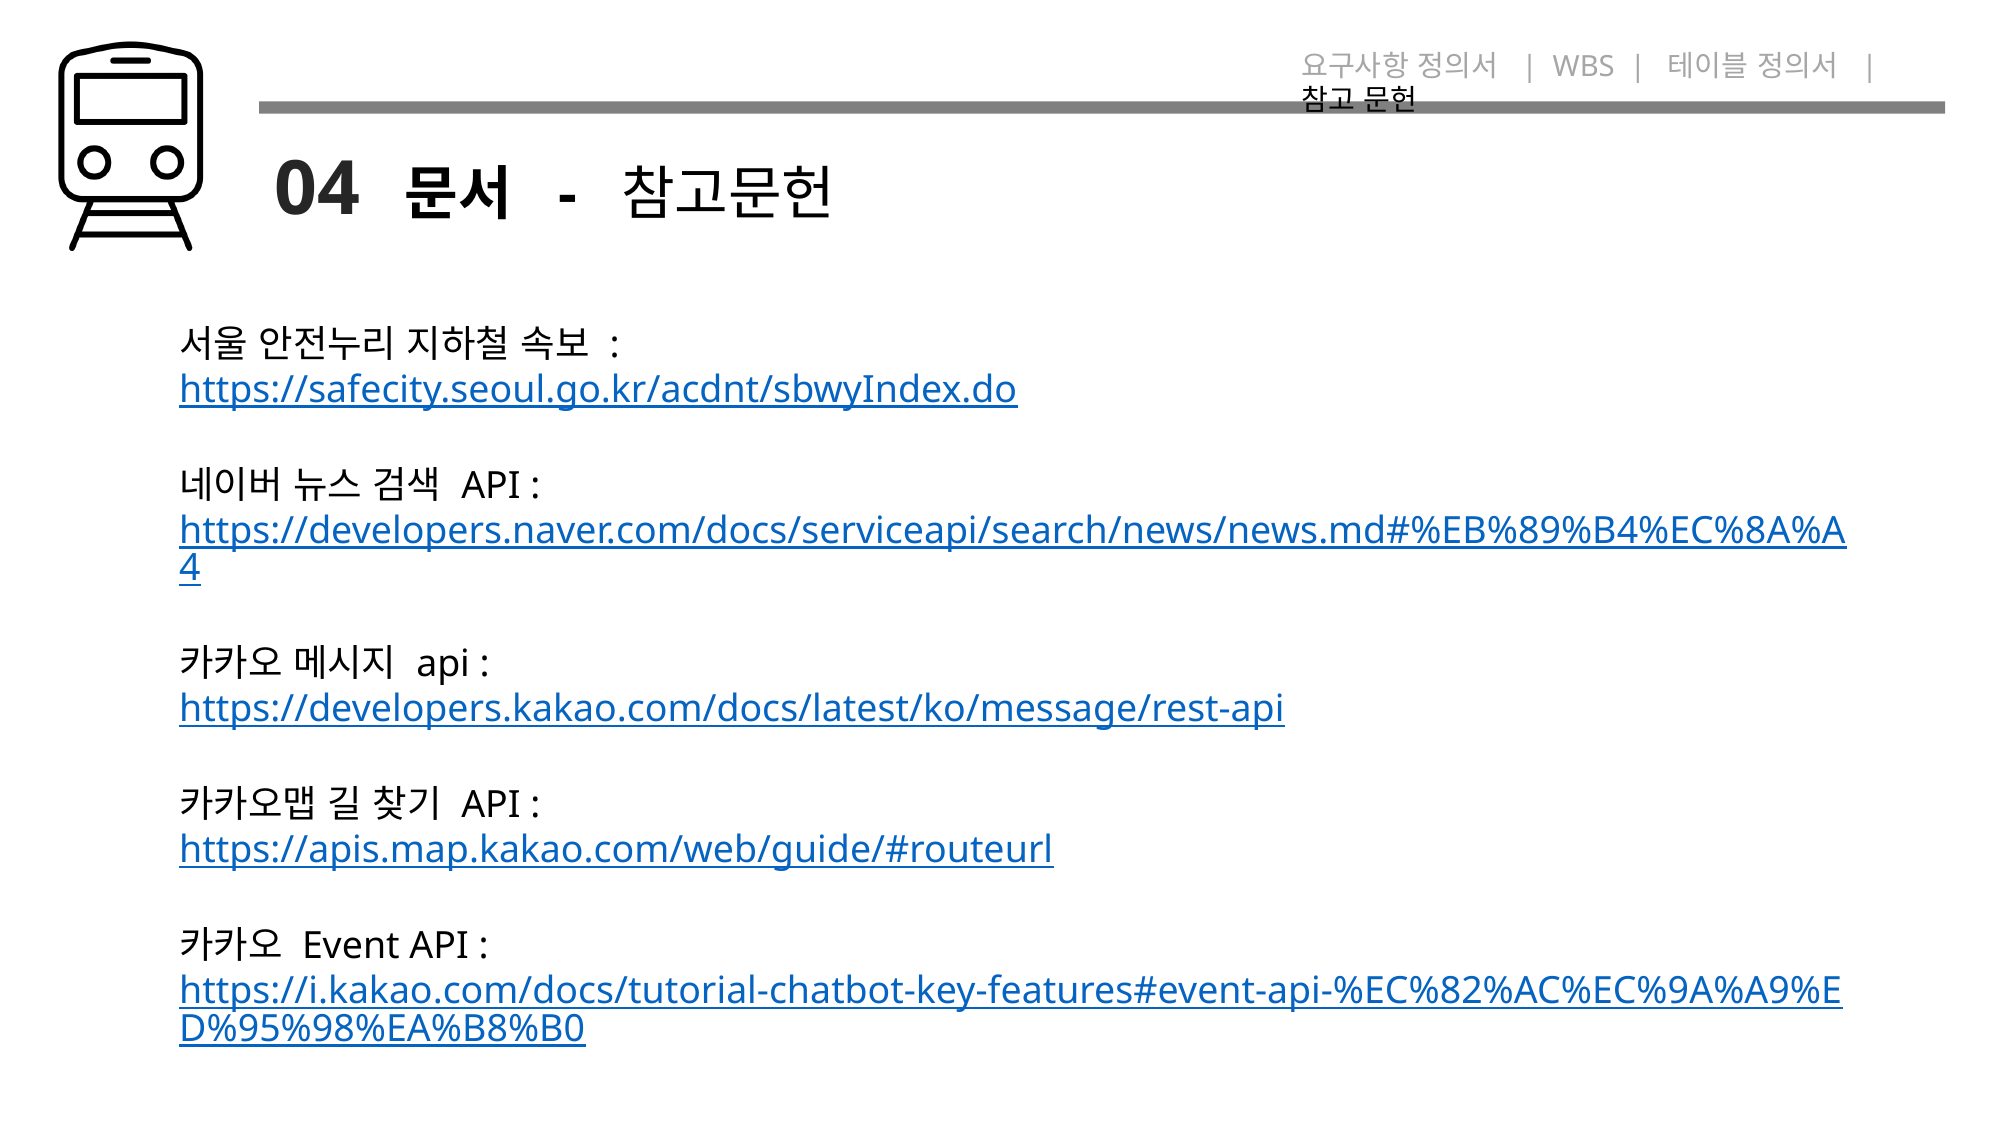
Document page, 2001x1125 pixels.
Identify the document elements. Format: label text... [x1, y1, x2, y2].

text_box 04 문서 - 참고문헌 [259, 131, 1866, 237]
picture [19, 33, 242, 259]
text_box [258, 100, 1285, 115]
text_box 요구사항 정의서 | WBS | 테이블 정의서 | 참고 문헌 [1285, 39, 1948, 125]
text_box 서울 안전누리 지하철 속보 : https://safecity.seoul.go.kr/acdnt/sbwyIndex.do 네이버 뉴스 검색 API : https://developers.naver.com/docs/serviceapi/search/news/news.md#%EB%89%B4%EC%8A%A4 카카오 메시지 api : https://developers.kakao.com/docs/latest/ko/message/rest-api 카카오맵 길 찾기 API : https://apis.map.kakao.com/web/guide/#routeurl 카카오 Event API : https://i.kakao.com/docs/tutorial-chatbot-key-features#event-api-%EC%82%AC%EC%9A%A9%ED%95%98%EA%B8%B0 [164, 312, 1875, 1033]
